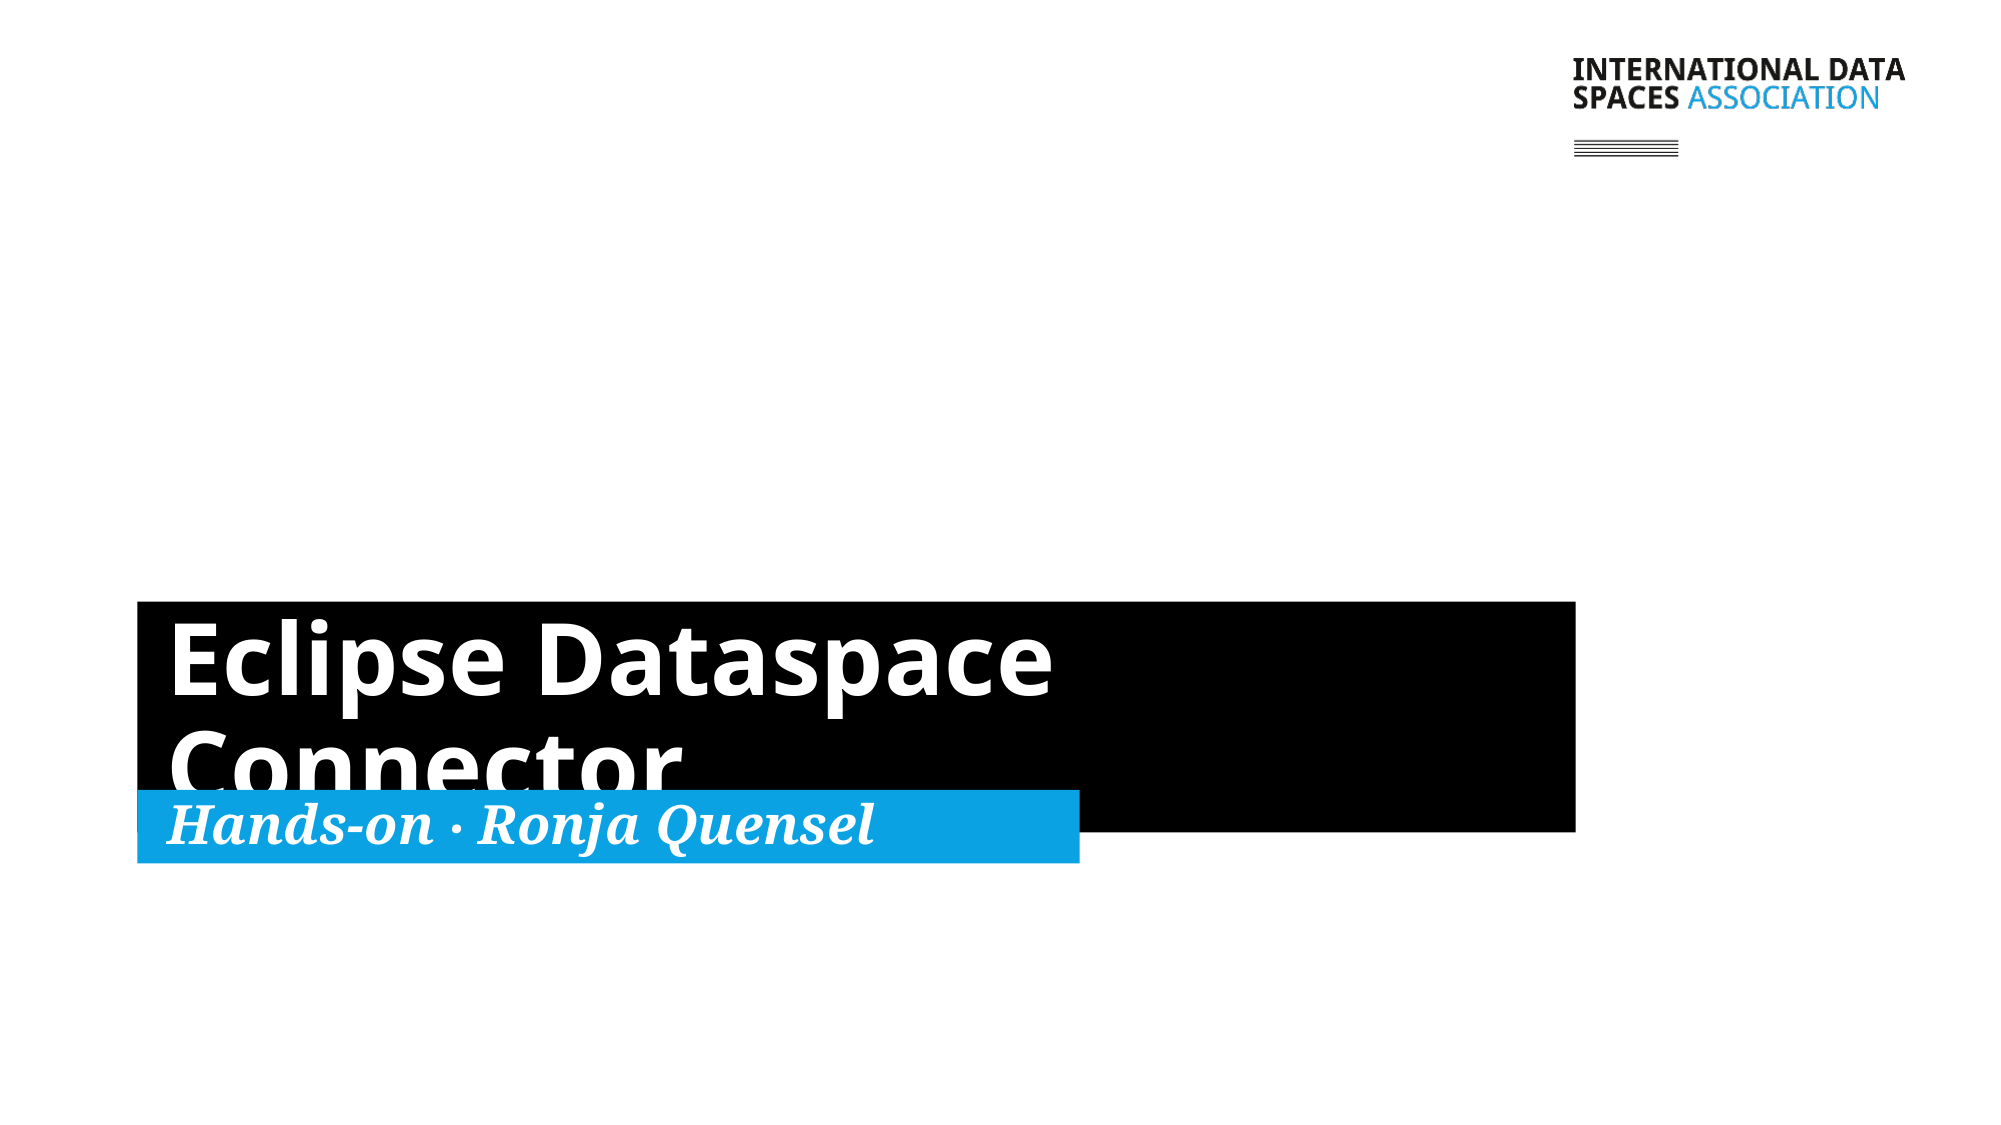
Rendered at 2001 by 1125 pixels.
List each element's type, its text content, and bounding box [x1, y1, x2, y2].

picture [1568, 54, 1909, 157]
text_box Eclipse Dataspace Connector [137, 601, 1576, 833]
text_box Hands-on ‧ Ronja Quensel [137, 789, 1080, 864]
